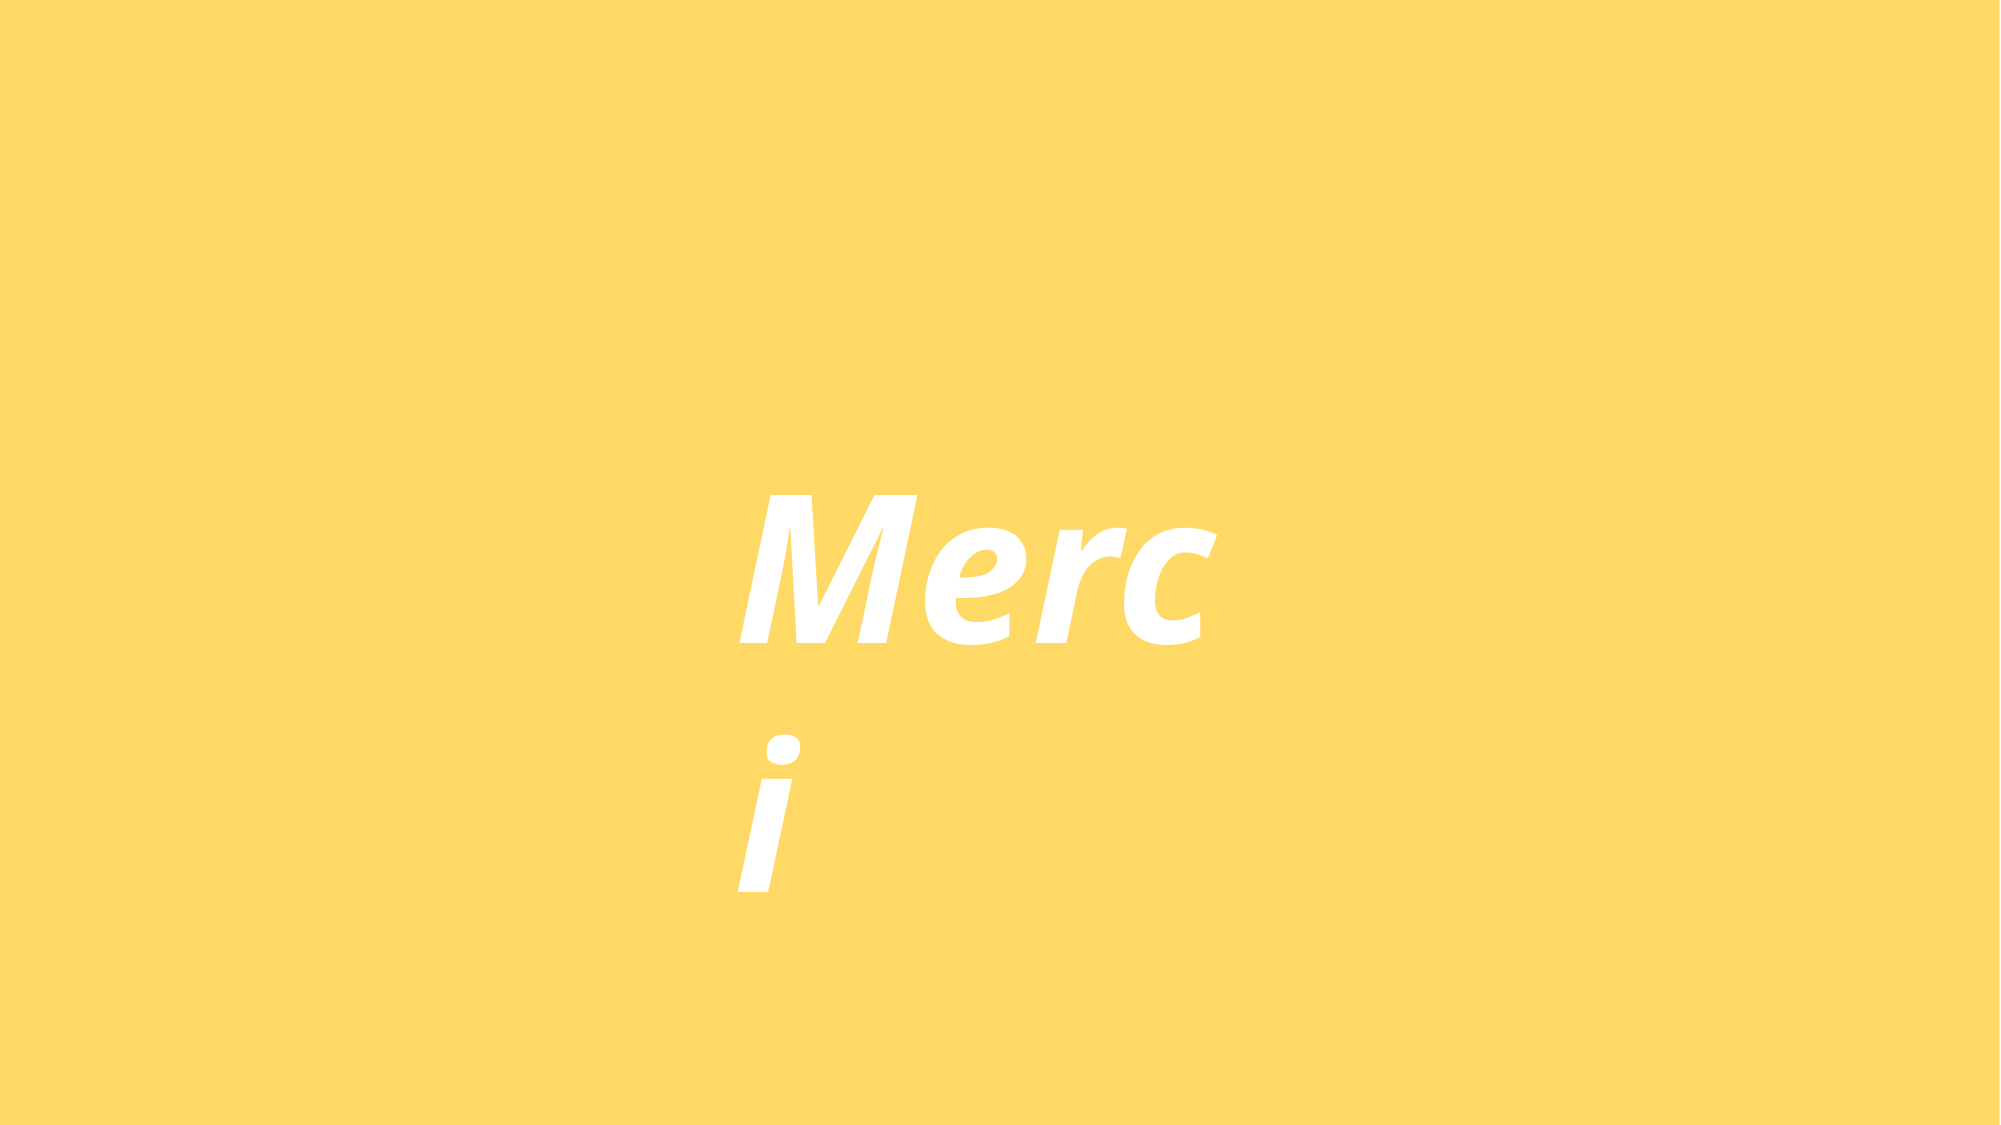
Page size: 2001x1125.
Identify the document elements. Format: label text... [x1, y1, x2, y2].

text_box [0, 0, 2000, 1125]
text_box Merci [719, 429, 1280, 942]
